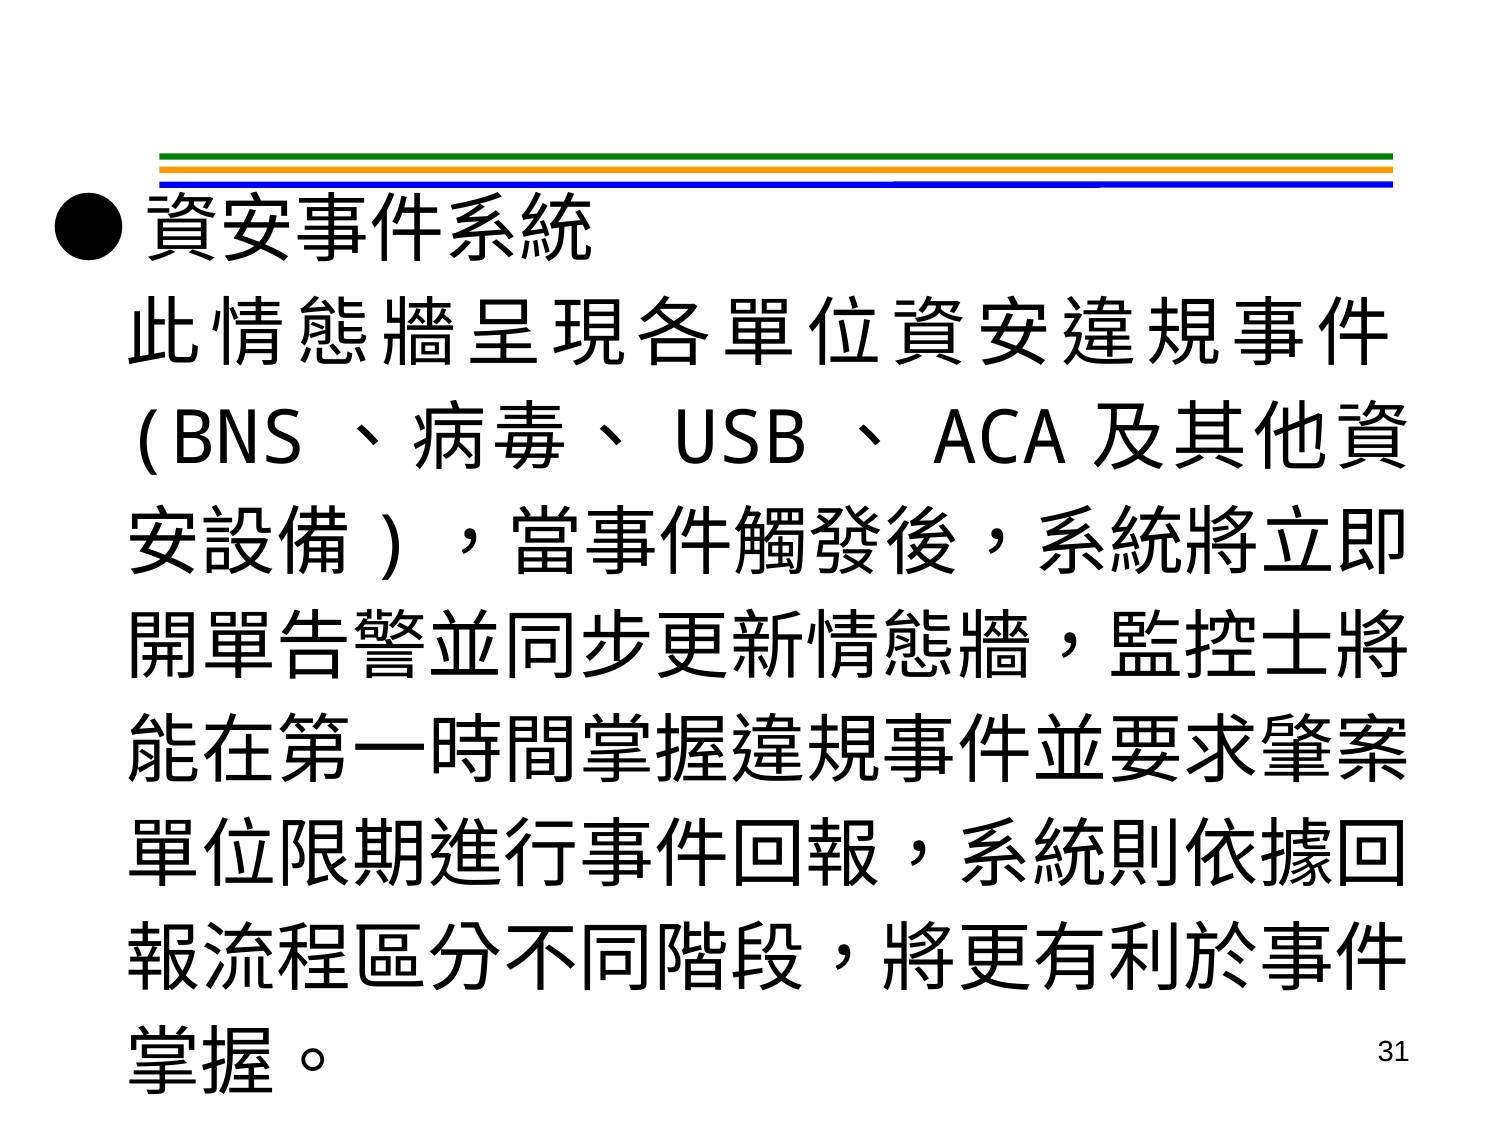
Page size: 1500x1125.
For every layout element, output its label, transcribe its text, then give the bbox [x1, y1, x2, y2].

text_box ●資安事件系統 此情態牆呈現各單位資安違規事件(BNS、病毒、USB、ACA及其他資安設備)，當事件觸發後，系統將立即開單告警並同步更新情態牆，監控士將能在第一時間掌握違規事件並要求肇案單位限期進行事件回報，系統則依據回報流程區分不同階段，將更有利於事件掌握。 [36, 159, 1425, 1112]
